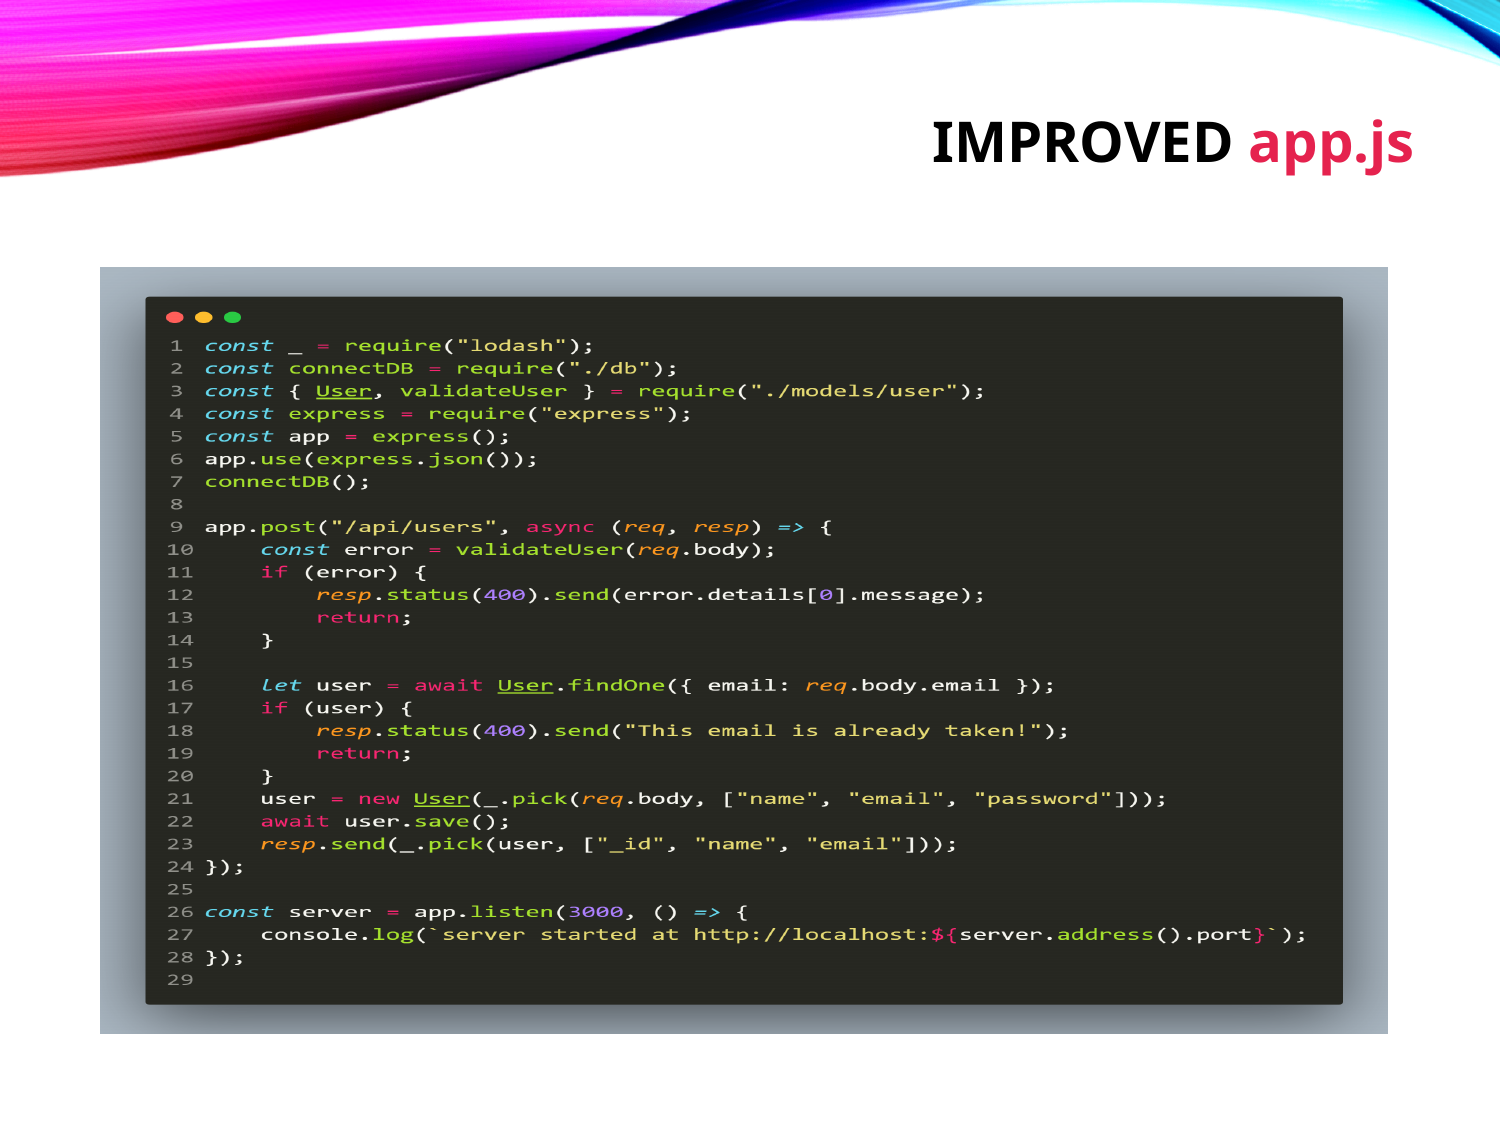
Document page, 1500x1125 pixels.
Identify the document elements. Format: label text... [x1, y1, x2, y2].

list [100, 266, 1389, 1035]
title Improved app.js [383, 38, 1431, 251]
picture [0, 0, 1500, 178]
